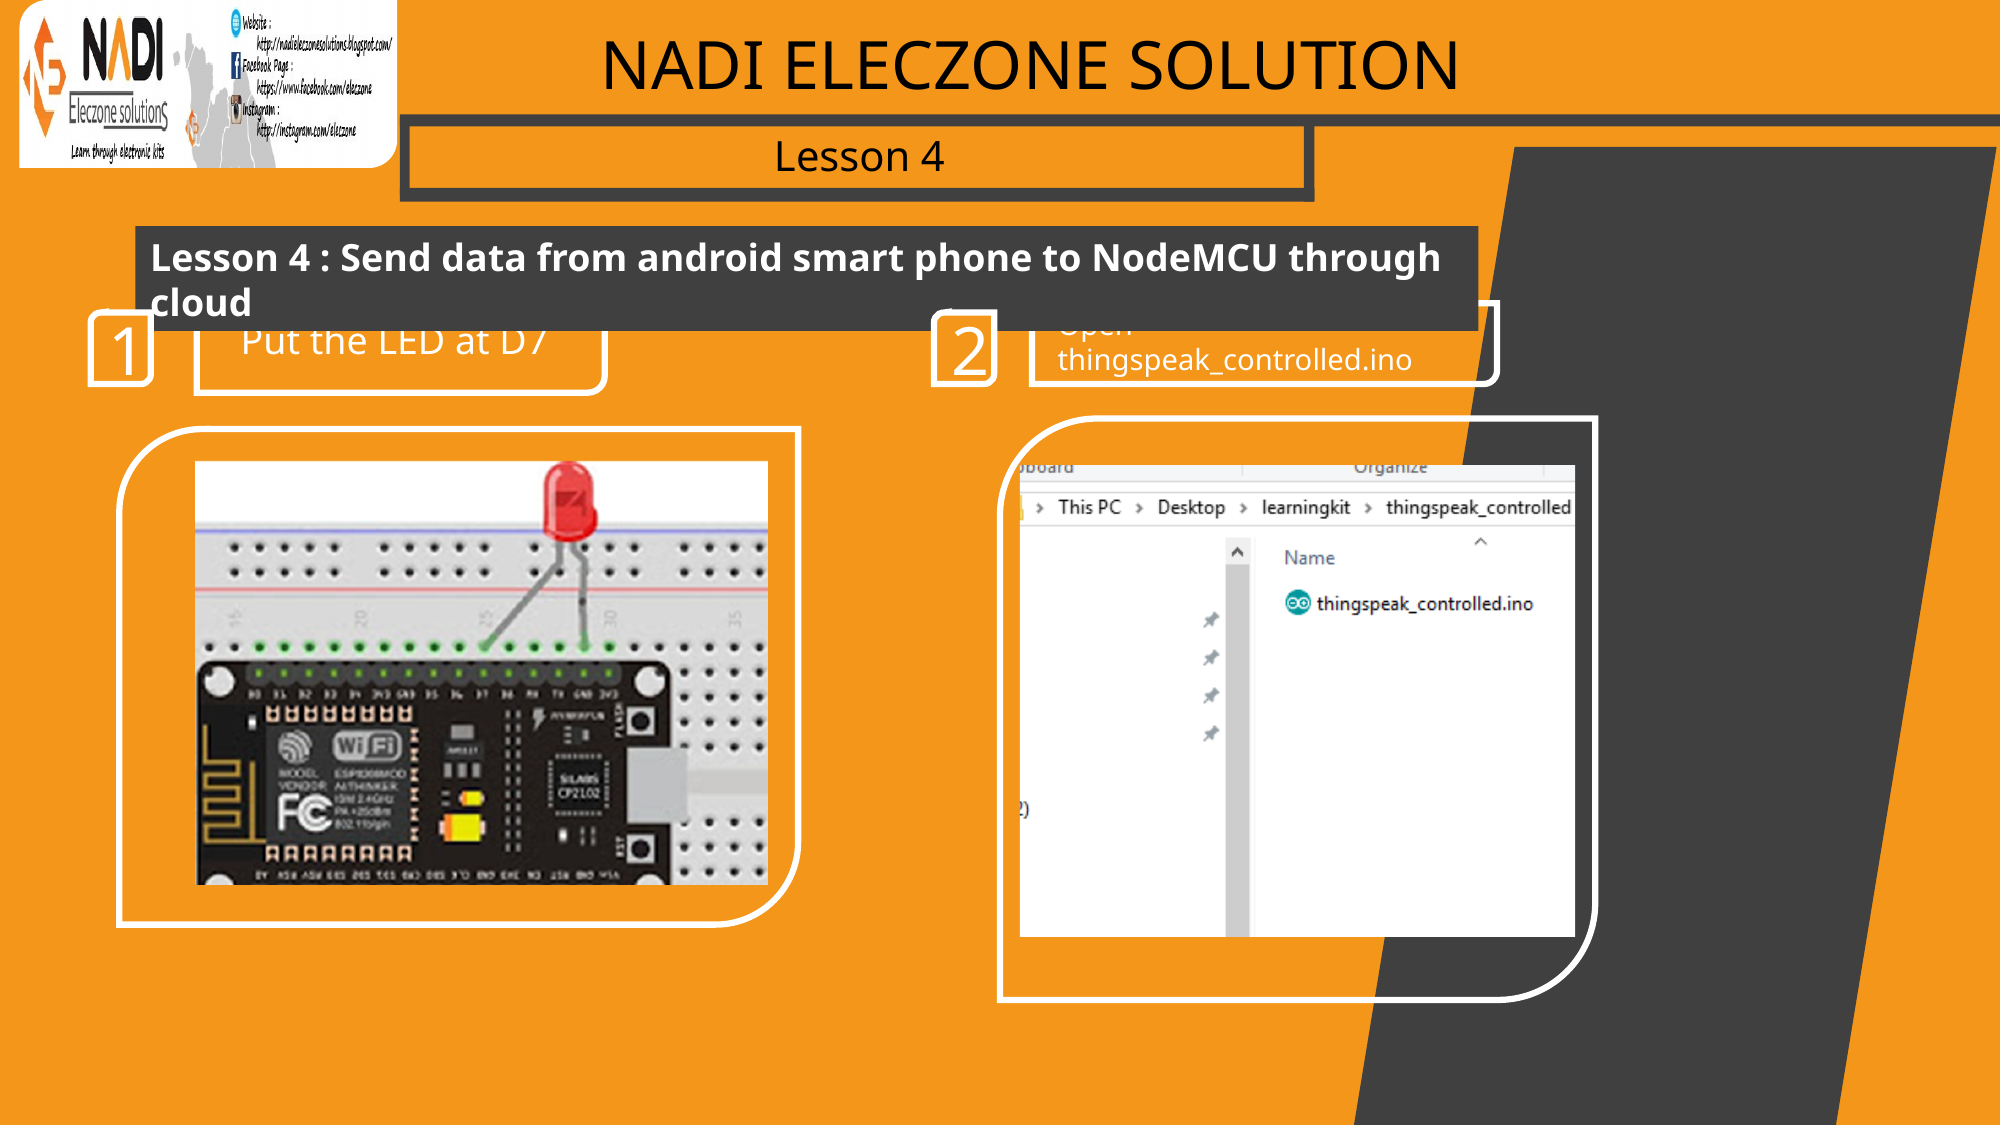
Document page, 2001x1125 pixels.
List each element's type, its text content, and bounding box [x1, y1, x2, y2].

text_box [399, 113, 2000, 128]
text_box [399, 117, 411, 196]
text_box [1303, 124, 1315, 203]
picture [1019, 465, 1576, 937]
text_box NADI ELECZONE SOLUTION [398, 15, 1788, 110]
text_box 2 [932, 311, 996, 386]
text_box [118, 427, 800, 926]
text_box [998, 417, 1597, 1002]
picture [19, 0, 398, 168]
text_box [1352, 145, 1998, 1125]
text_box Lesson 4 [411, 122, 1315, 188]
text_box [399, 188, 1303, 203]
text_box [1030, 302, 1499, 386]
text_box Put the LED at D7 [225, 332, 564, 370]
text_box Lesson 4 : Send data from android smart phone to NodeMCU through cloud [134, 225, 1479, 332]
text_box 1 [89, 311, 152, 386]
text_box [195, 332, 606, 394]
picture [195, 460, 768, 885]
